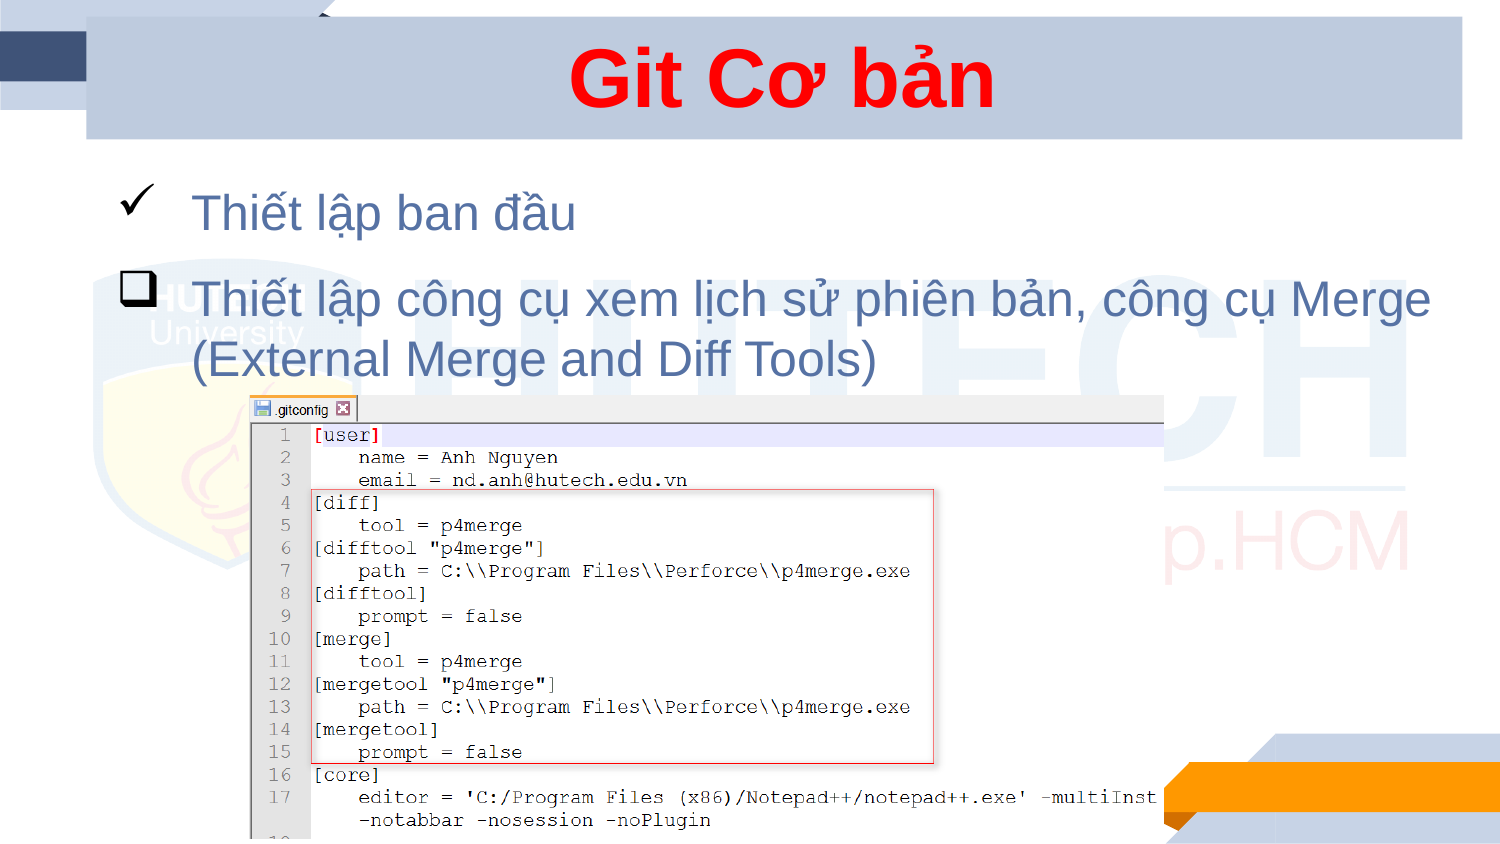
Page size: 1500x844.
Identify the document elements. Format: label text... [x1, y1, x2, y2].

slide_number [1249, 760, 1494, 813]
text_box Thiết lập ban đầu Thiết lập công cụ xem lịch sử phiên bản, công cụ Merge (External Merge and Diff Tools) [101, 173, 1478, 564]
text_box Git Cơ bản [86, 16, 1463, 140]
picture [0, 181, 1500, 840]
